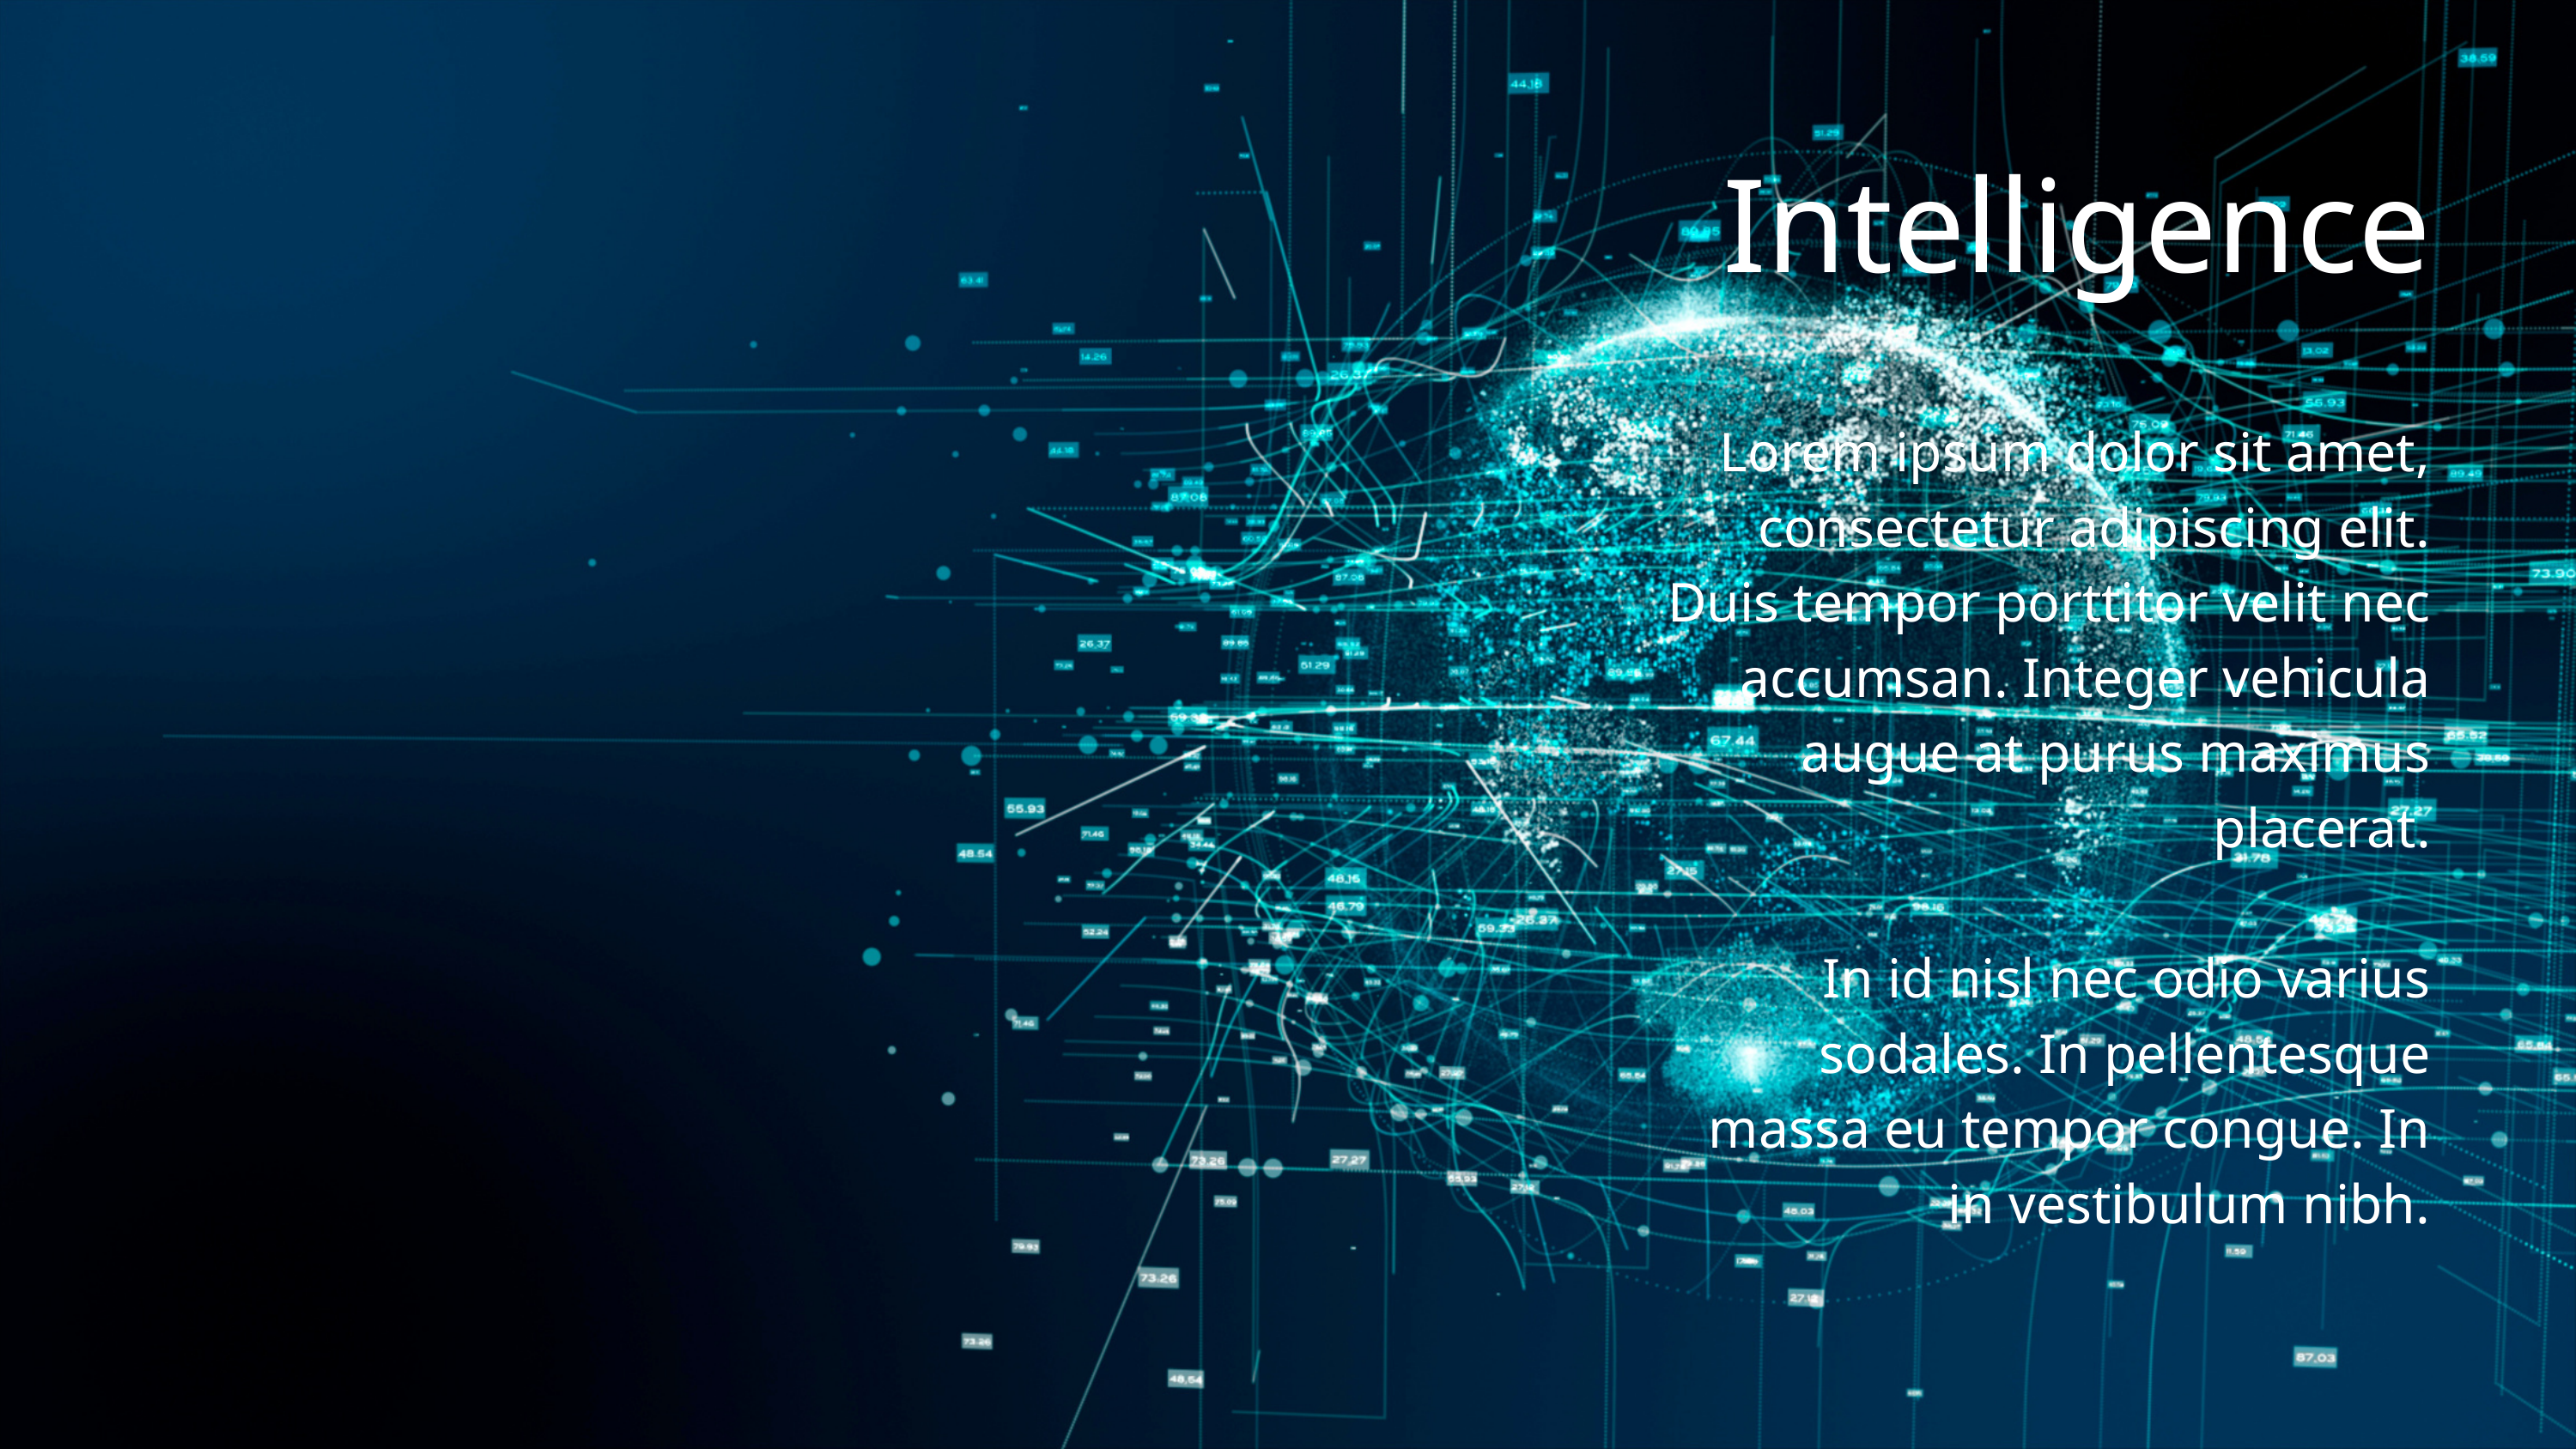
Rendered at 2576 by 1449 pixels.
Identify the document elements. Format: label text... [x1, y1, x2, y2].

text_box Lorem ipsum dolor sit amet, consectetur adipiscing elit. Duis tempor porttitor velit nec accumsan. Integer vehicula augue at purus maximus placerat. In id nisl nec odio varius sodales. In pellentesque massa eu tempor congue. In in vestibulum nibh. [1654, 407, 2432, 1234]
text_box [0, 0, 2576, 1449]
text_box Intelligence [1516, 153, 2432, 299]
